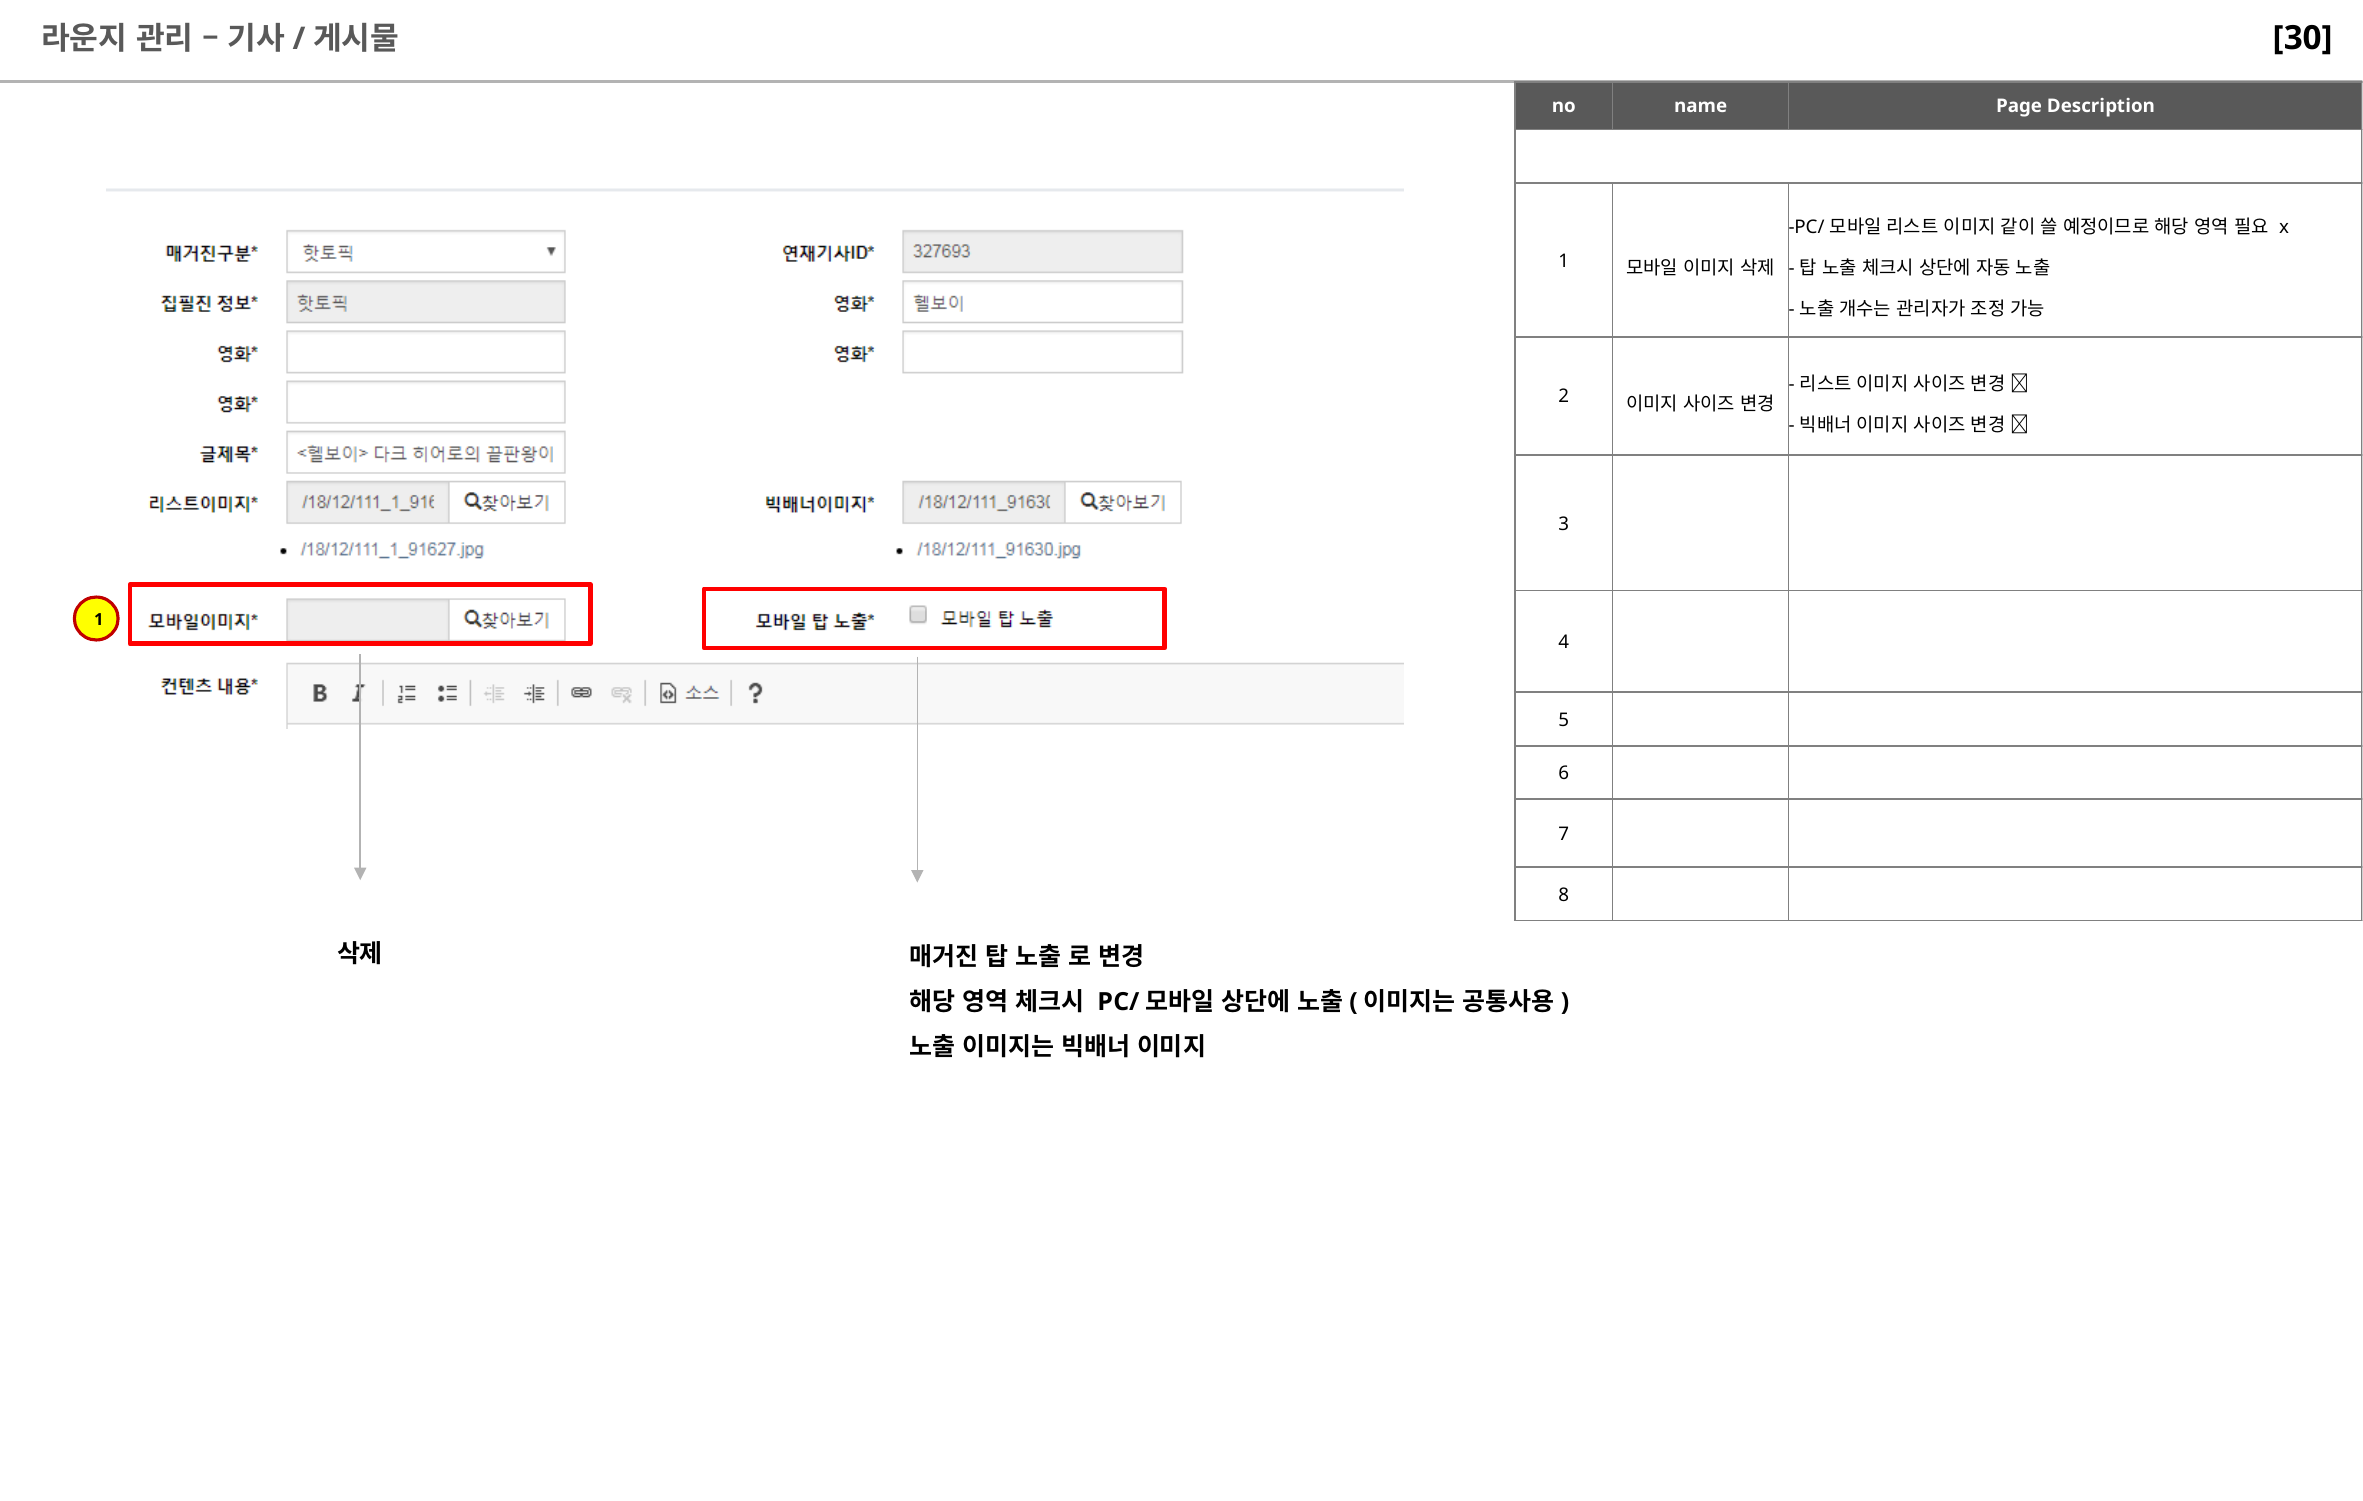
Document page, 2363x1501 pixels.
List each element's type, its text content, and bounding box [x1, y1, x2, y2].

table_cell [1613, 456, 1788, 590]
table_cell 3 [1516, 456, 1612, 590]
table_cell [1789, 693, 2361, 745]
table_cell -PC/모바일 리스트 이미지 같이 쓸 예정이므로 해당 영역 필요 x -탑 노출 체크시 상단에 자동 노출 -노출 개수는 관리자가 조정 가능 [1789, 184, 2361, 336]
table_cell 8 [1516, 868, 1612, 920]
table_cell 2 [1516, 338, 1612, 454]
table_cell [1516, 130, 2361, 182]
slide_number [30] [2253, 6, 2352, 76]
table_cell [1789, 868, 2361, 920]
table_cell 6 [1516, 747, 1612, 798]
text_box 매거진 탑 노출 로 변경 해당 영역 체크시 PC/모바일 상단에 노출(이미지는 공통사용) 노출 이미지는 빅배너 이미지 [894, 917, 1585, 1068]
table_cell 4 [1516, 591, 1612, 691]
text_box 1 [73, 596, 100, 641]
table_cell -리스트 이미지 사이즈 변경  -빅배너 이미지 사이즈 변경  [1789, 338, 2361, 454]
table_cell 1 [1516, 184, 1612, 336]
table_cell [1789, 456, 2361, 590]
table_header no [1516, 93, 1612, 129]
text_box 삭제 [322, 915, 399, 976]
table_cell [1613, 693, 1788, 745]
table_header name [1613, 93, 1788, 129]
table_header Page Description [1789, 91, 2361, 129]
table_cell [1613, 591, 1788, 691]
text_box 라운지 관리 – 기사/게시물 [17, 6, 1766, 68]
table_cell [1613, 868, 1788, 920]
table_cell [1789, 591, 2361, 691]
table_cell 7 [1516, 800, 1612, 866]
table_cell 5 [1516, 693, 1612, 745]
table_cell 모바일 이미지 삭제 [1613, 184, 1788, 336]
picture [106, 182, 1405, 729]
table_cell 이미지 사이즈 변경 [1613, 338, 1788, 454]
table_cell [1613, 800, 1788, 866]
table_cell [1789, 747, 2361, 798]
table_cell [1789, 800, 2361, 866]
table_cell [1613, 747, 1788, 798]
